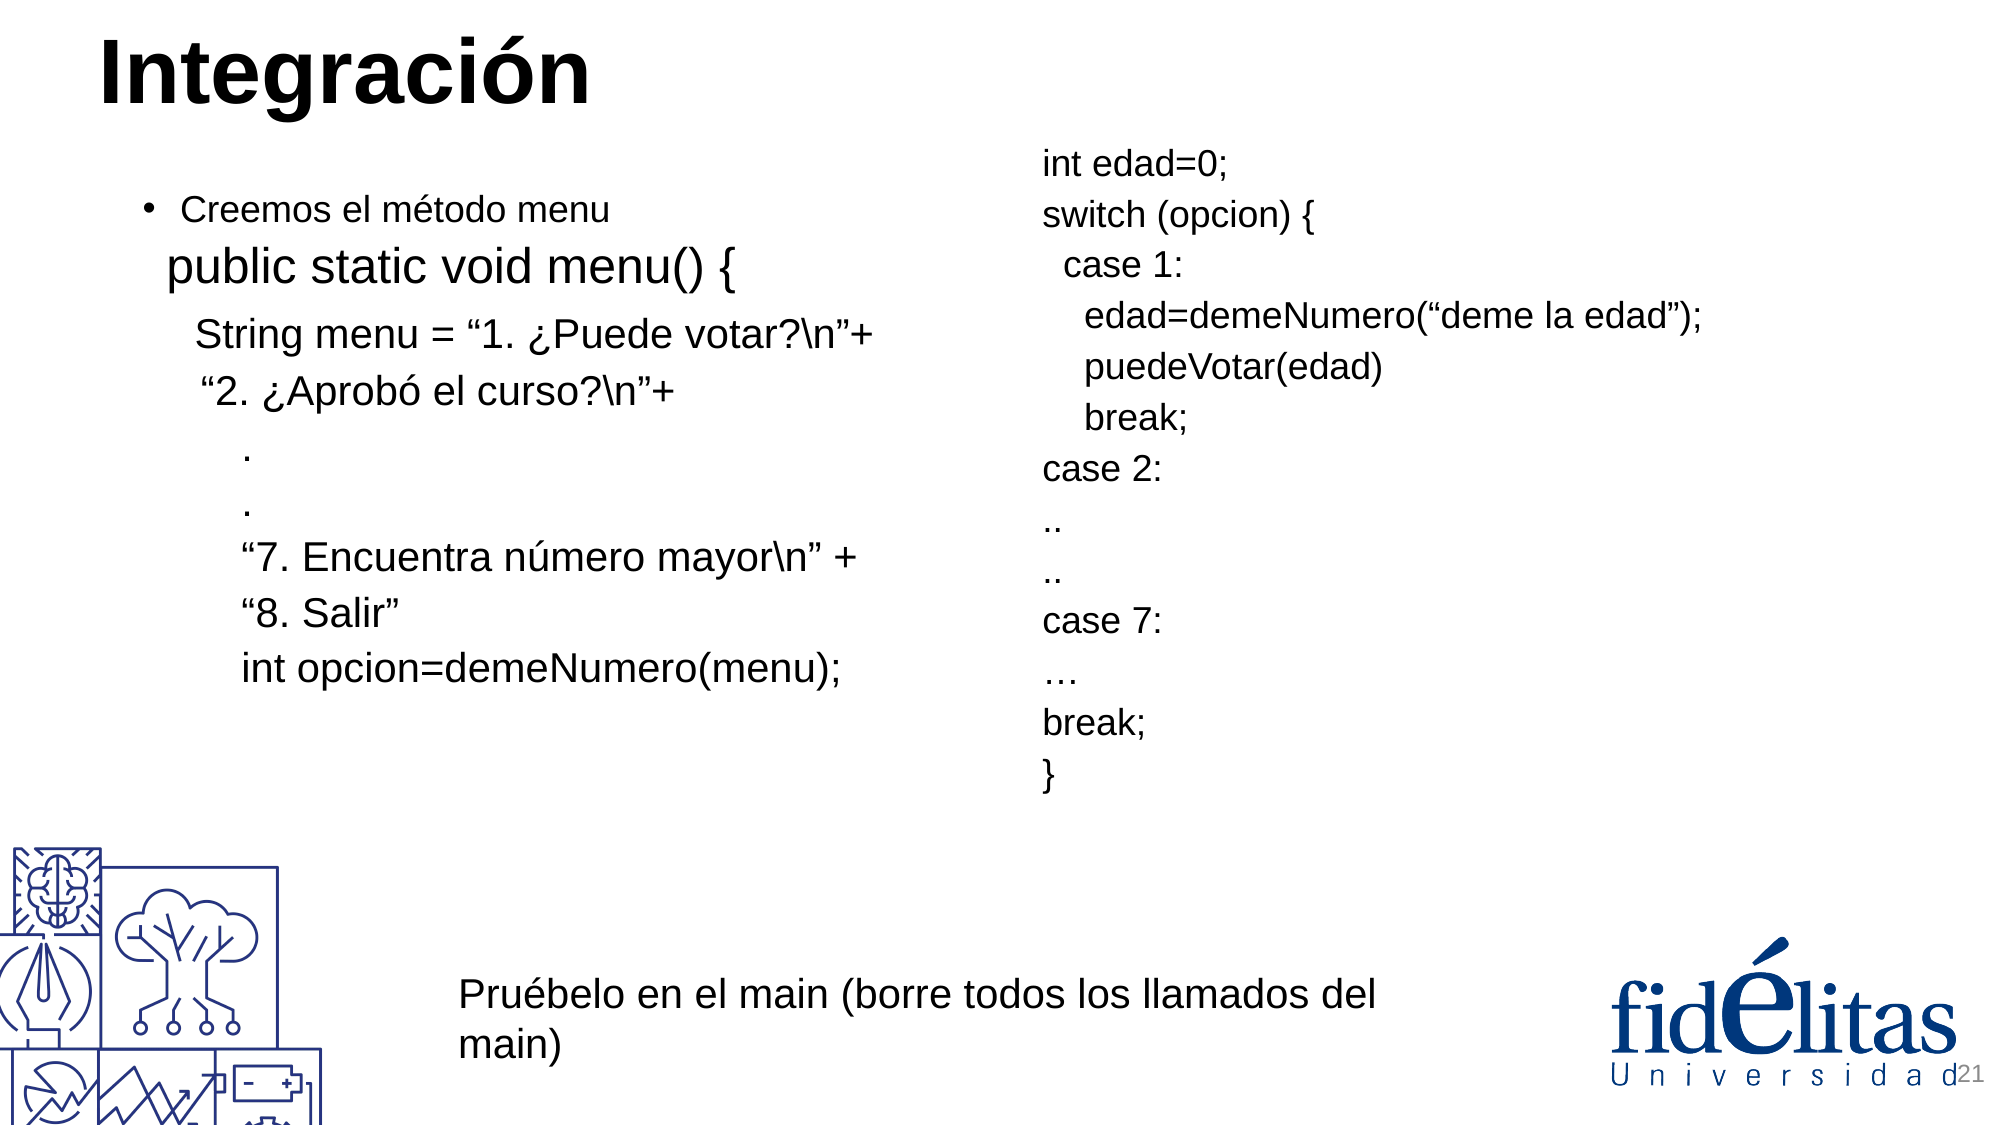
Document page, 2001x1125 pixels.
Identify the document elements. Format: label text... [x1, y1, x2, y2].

picture [1553, 891, 2001, 1125]
slide_number 21 [1550, 1042, 2000, 1103]
text_box Creemos el método menu public static void menu() { String menu = “1. ¿Puede votar?\n”+ “2. ¿Aprobó el curso?\n”+ . . “7. Encuentra número mayor\n” + “8. Salir” int opcion=demeNumero(menu); [127, 182, 928, 787]
text_box Pruébelo en el main (borre todos los llamados del main) [443, 959, 1447, 1075]
text_box Integración [83, 0, 1916, 183]
text_box int edad=0; switch (opcion) { case 1: edad=demeNumero(“deme la edad”); puedeVotar(edad) break; case 2: .. .. case 7: … break; } [928, 136, 1916, 833]
picture [0, 763, 365, 1125]
